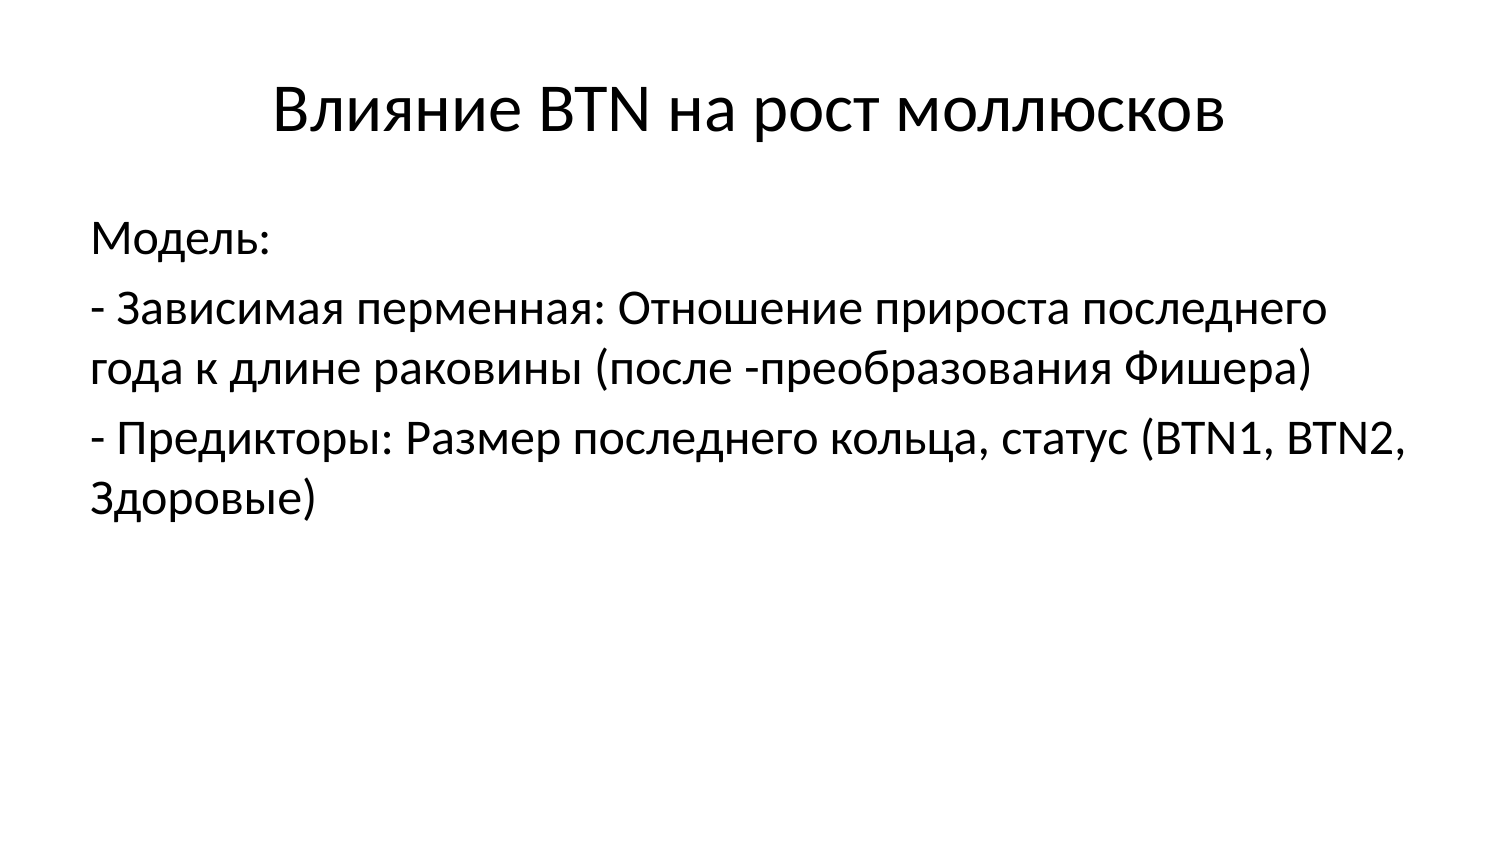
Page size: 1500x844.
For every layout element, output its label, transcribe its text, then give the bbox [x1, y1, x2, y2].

title Влияние BTN на рост моллюсков [75, 33, 1425, 175]
